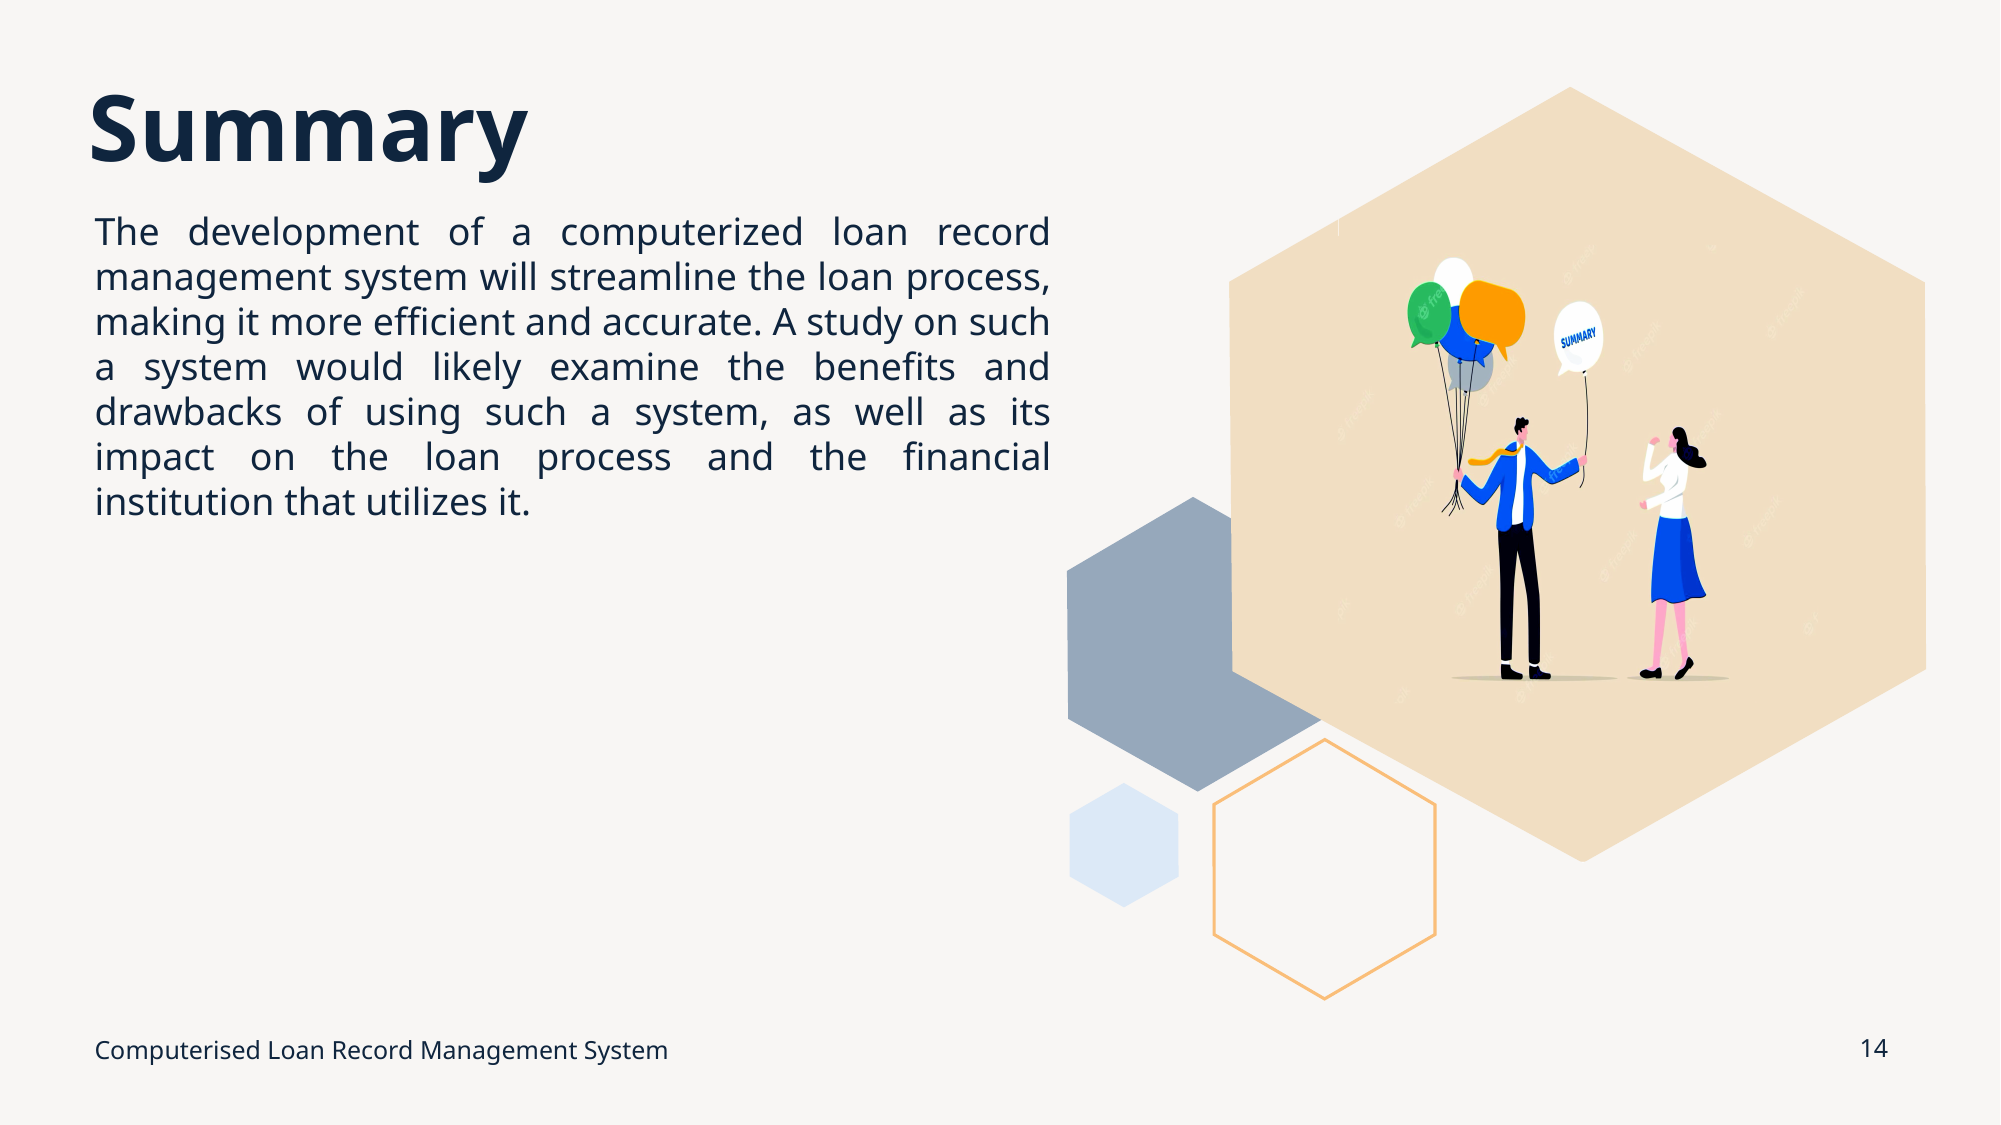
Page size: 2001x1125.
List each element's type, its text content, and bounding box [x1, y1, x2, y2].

picture [1066, 86, 1927, 863]
title Summary [73, 74, 662, 292]
list The development of a computerized loan record management system will streamline the loan process, making it more efficient and accurate. A study on such a system would likely examine the benefits and drawbacks of using such a system, as well as its impact on the loan process and the financial institution that utilizes it. [79, 200, 1067, 748]
slide_number 14 [1836, 1020, 1912, 1080]
footer Computerised Loan Record Management System [79, 1020, 1015, 1080]
